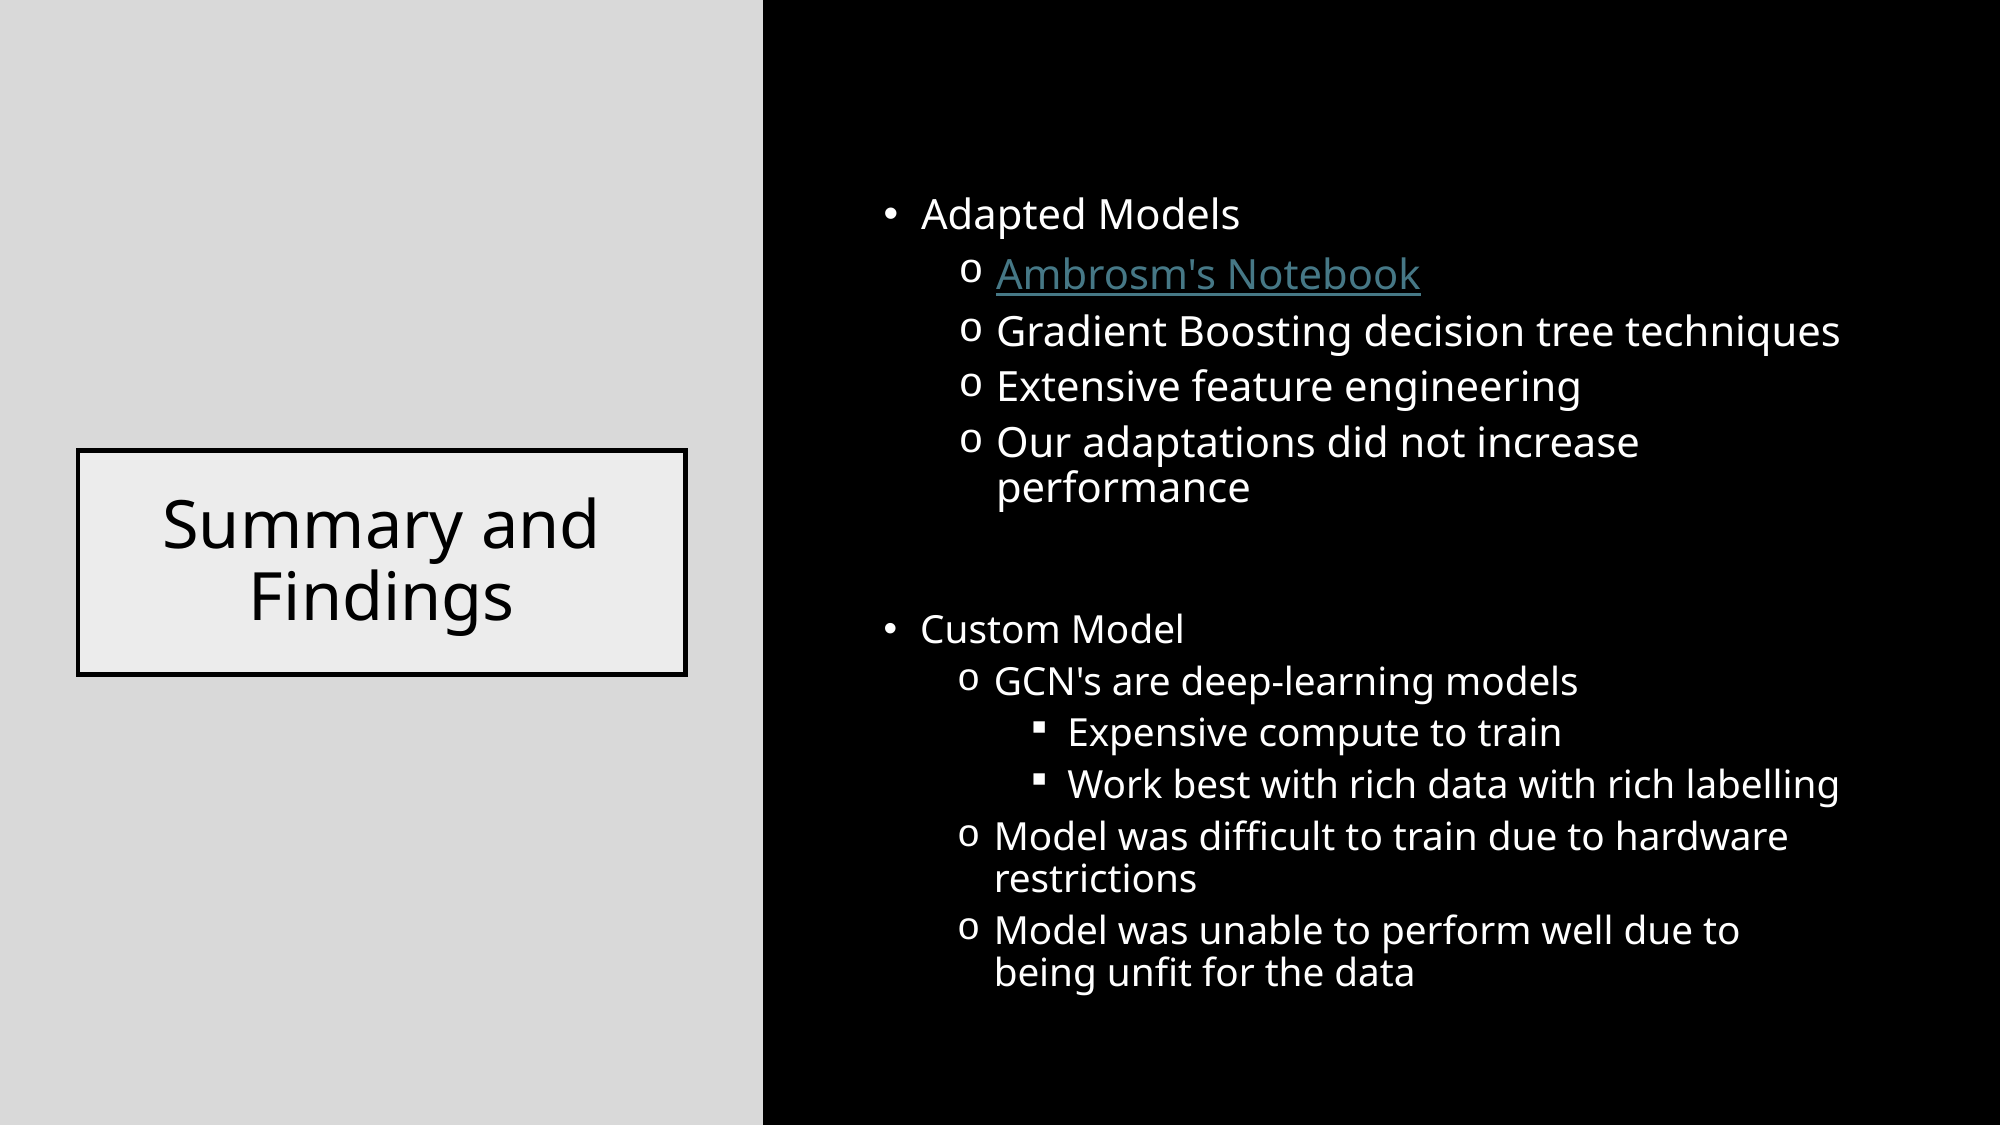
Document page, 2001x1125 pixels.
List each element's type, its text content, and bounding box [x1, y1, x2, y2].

text_box [0, 0, 762, 1125]
text_box [762, 0, 2000, 1125]
list Custom Model GCN's are deep-learning models Expensive compute to train Work best with rich data with rich labelling Model was difficult to train due to hardware restrictions Model was unable to perform well due to being unfit for the data [868, 602, 1863, 1014]
list Adapted Models Ambrosm's Notebook Gradient Boosting decision tree techniques Extensive feature engineering Our adaptations did not increase performance [868, 104, 1861, 519]
title Summary and Findings [78, 450, 686, 675]
